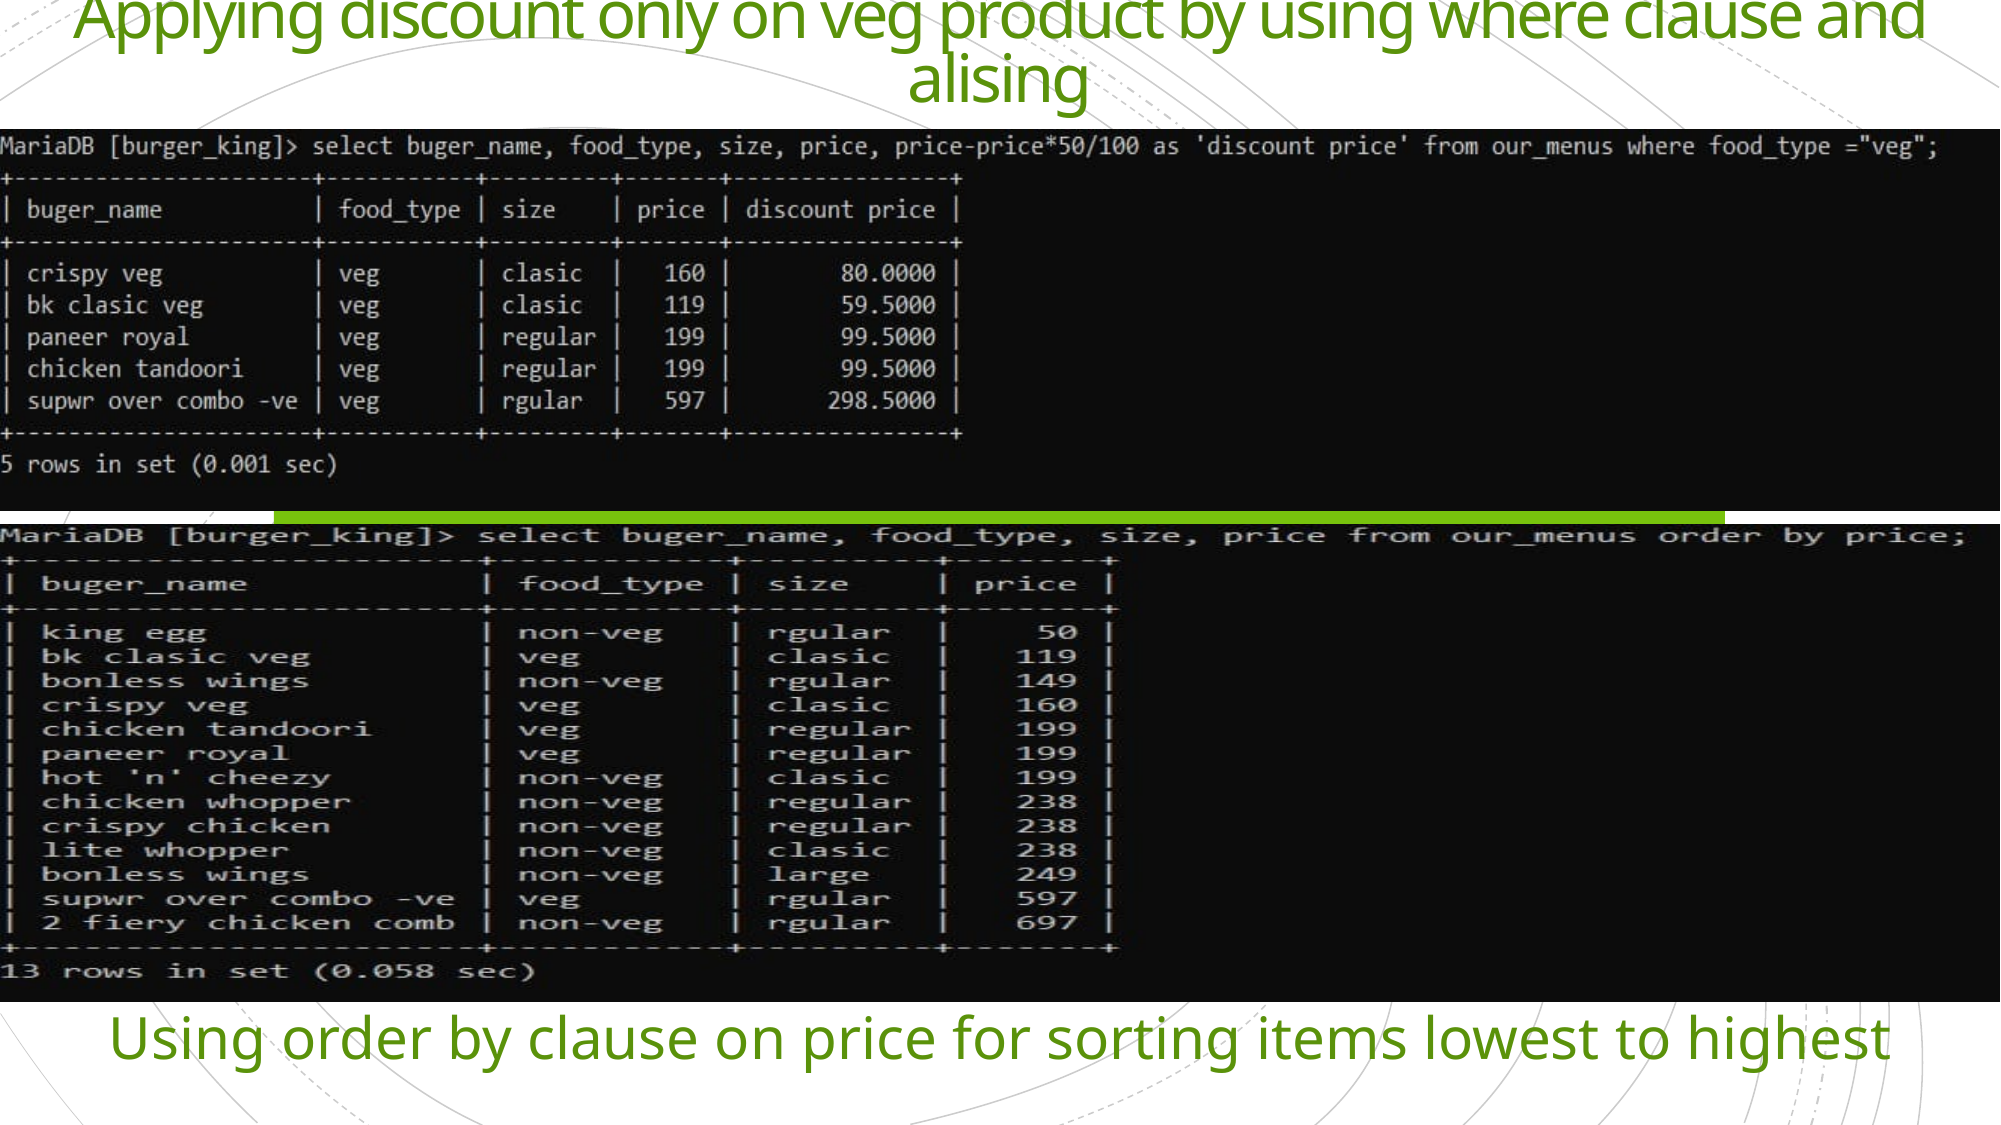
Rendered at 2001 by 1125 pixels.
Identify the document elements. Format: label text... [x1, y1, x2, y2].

subtitle Using order by clause on price for sorting items lowest to highest [0, 1002, 2000, 1124]
title Applying discount only on veg product by using where clause and alising [0, 0, 2000, 116]
picture [0, 128, 2000, 512]
picture [0, 524, 2000, 1002]
